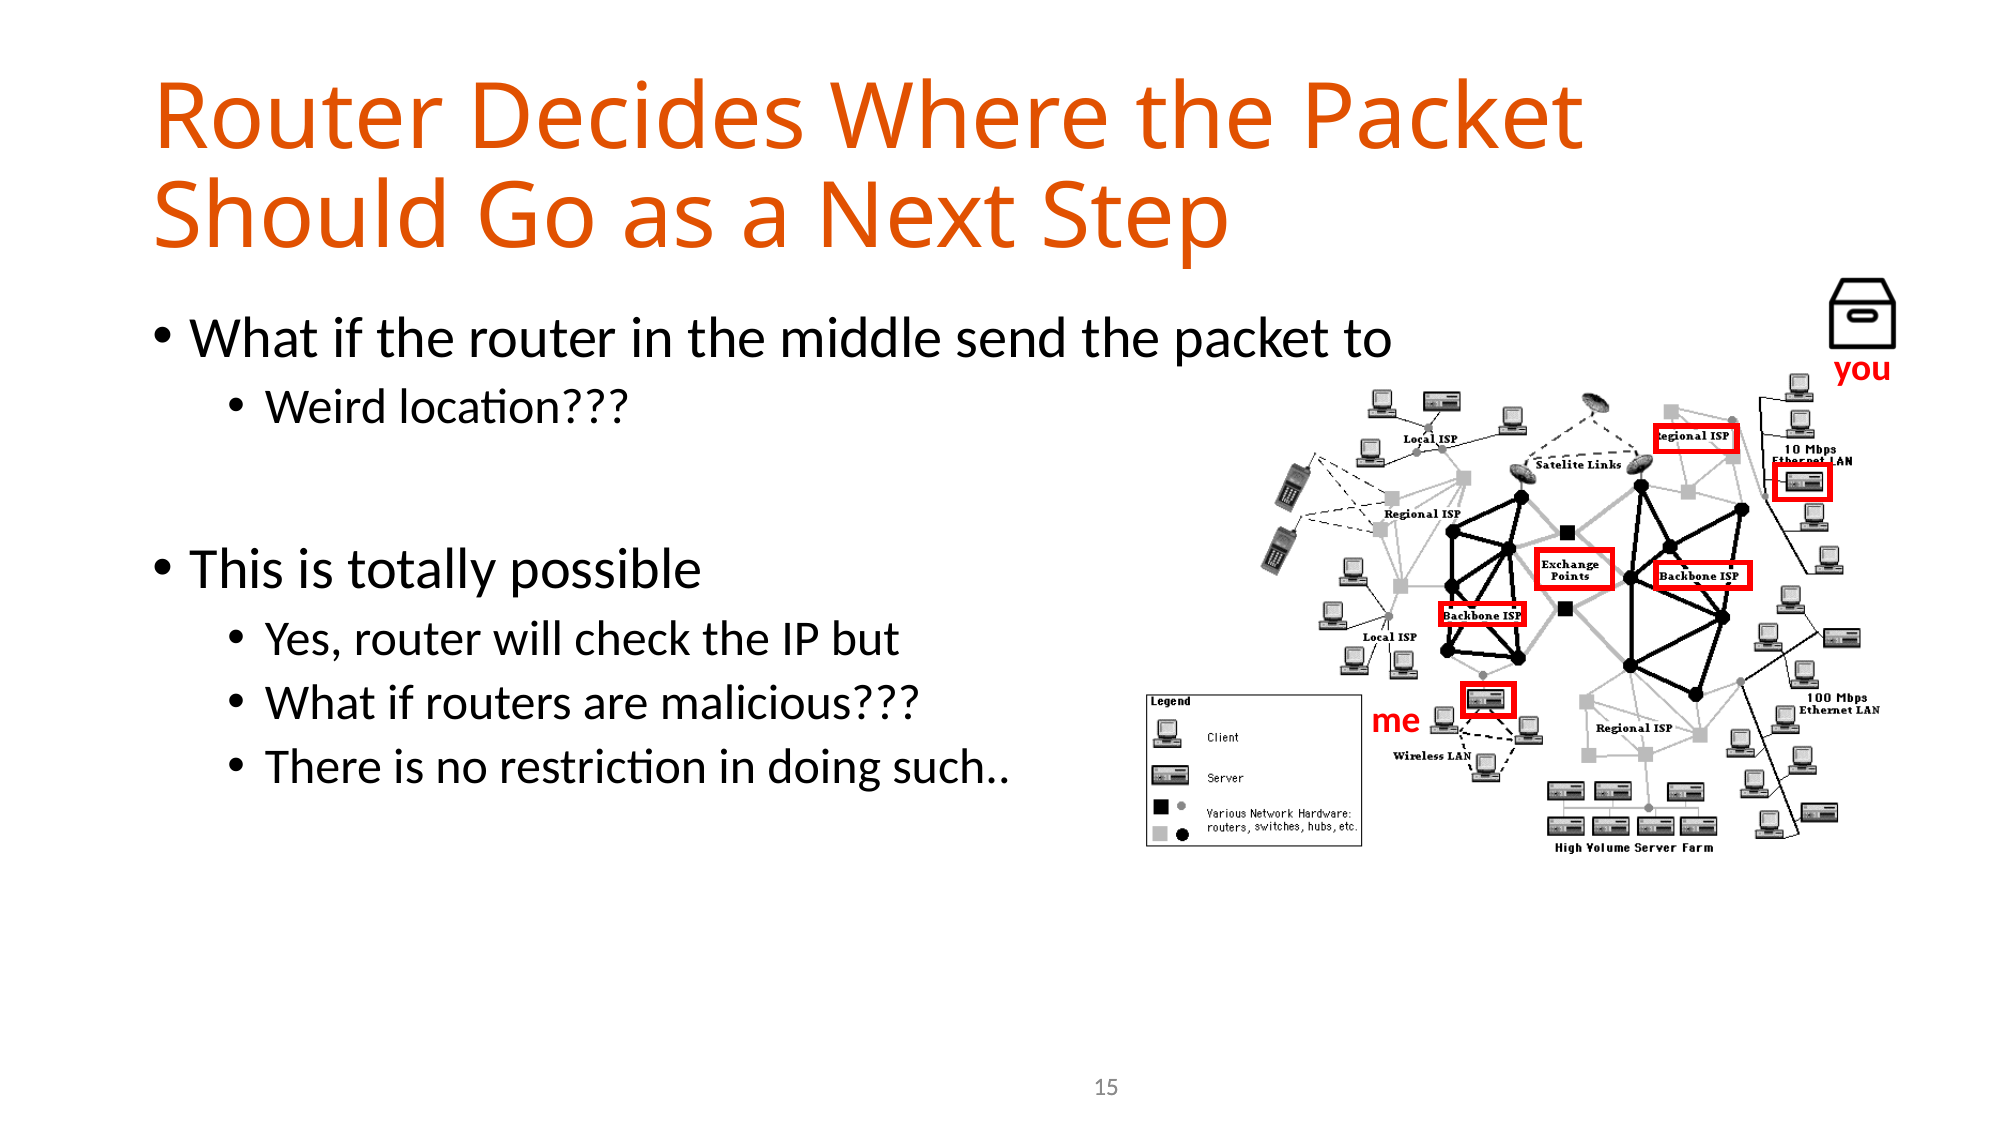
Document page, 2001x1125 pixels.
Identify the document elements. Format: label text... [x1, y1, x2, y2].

list What if the router in the middle send the packet to Weird location??? This is totally possible Yes, router will check the IP but What if routers are malicious??? There is no restriction in doing such.. [137, 299, 1863, 1014]
text_box 15 [987, 1068, 1225, 1103]
title Router Decides Where the Packet Should Go as a Next Step [137, 59, 1863, 278]
text_box you [1819, 336, 1927, 396]
picture [1819, 270, 1906, 357]
picture [1144, 369, 1883, 854]
